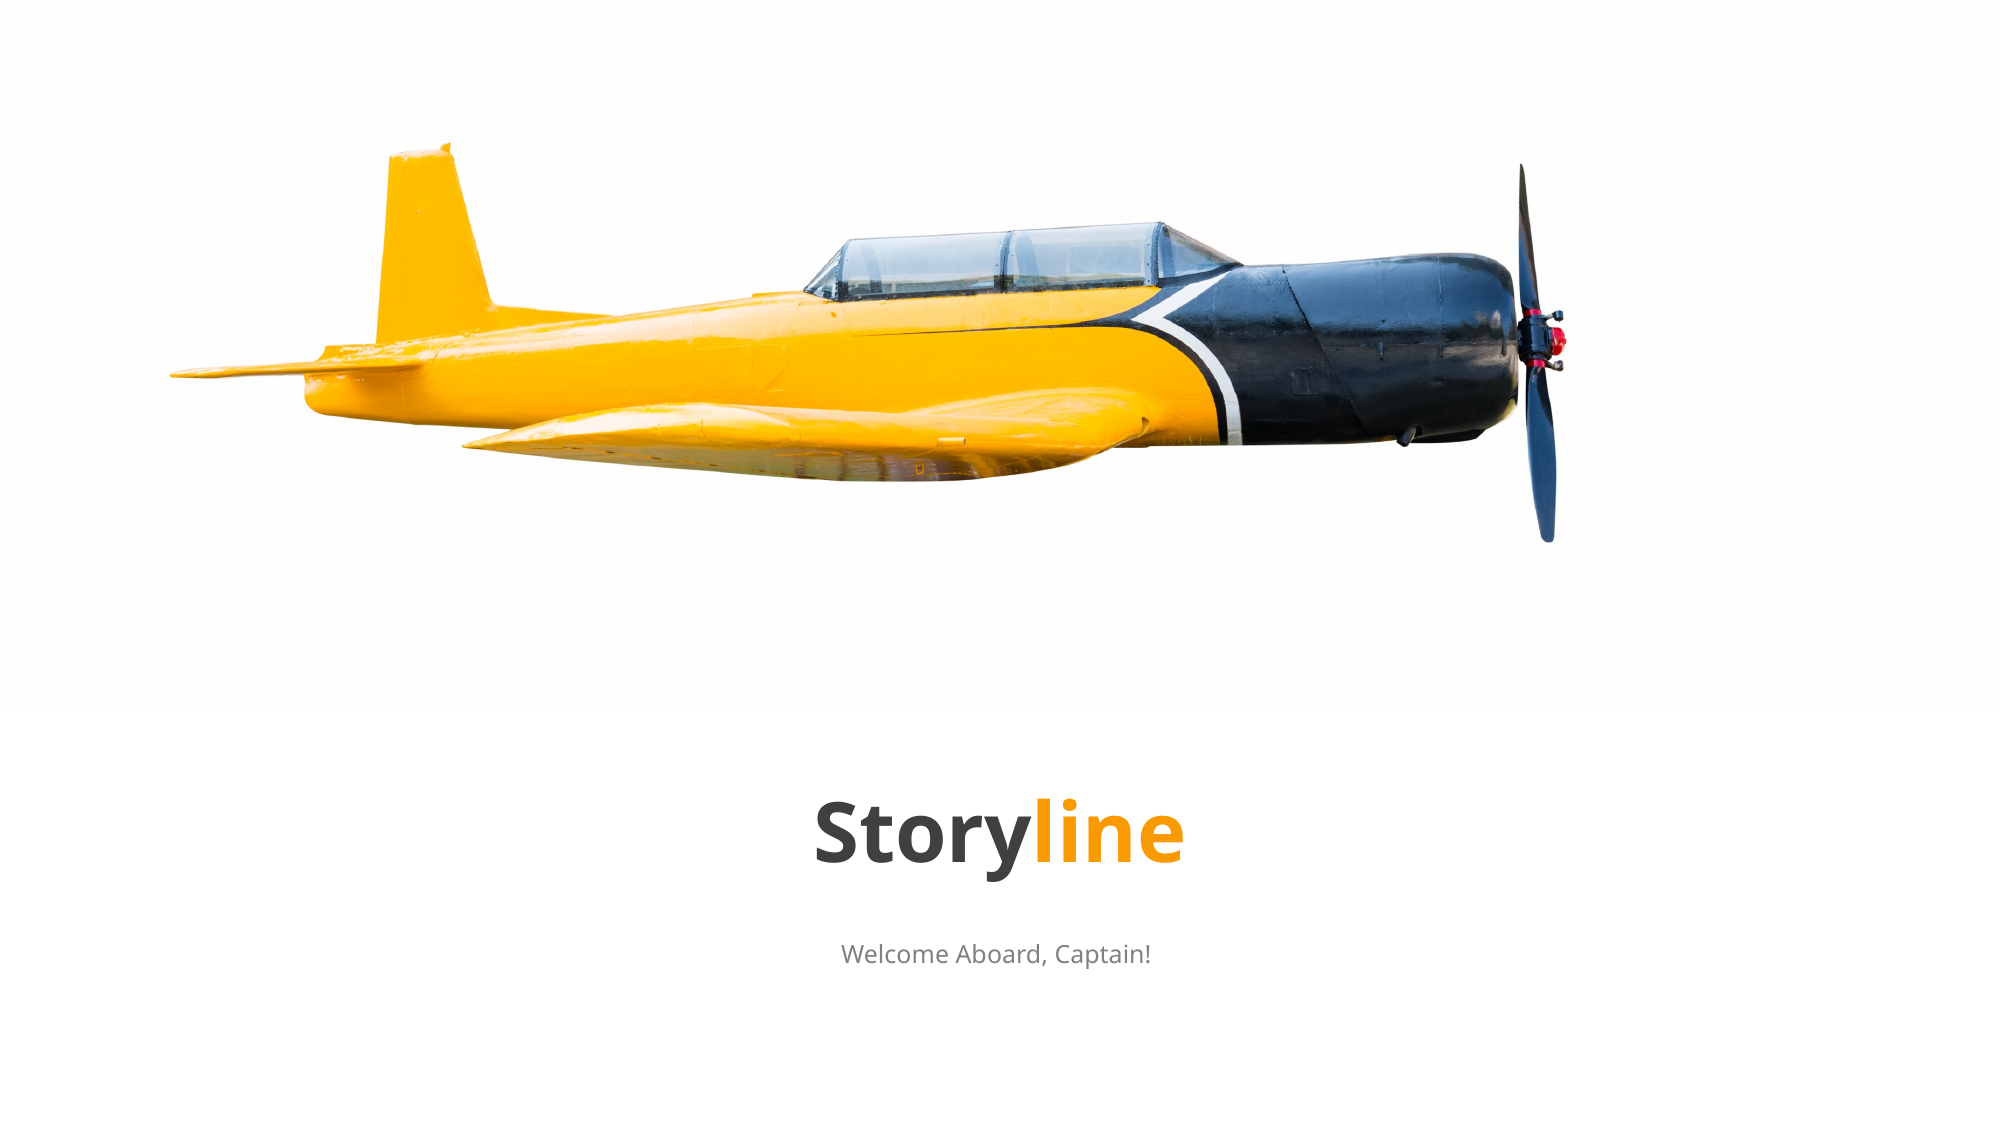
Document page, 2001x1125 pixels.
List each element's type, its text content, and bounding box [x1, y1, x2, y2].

text_box Welcome Aboard, Captain! [465, 916, 1535, 976]
text_box Storyline [798, 771, 1202, 887]
picture [0, 0, 2000, 713]
